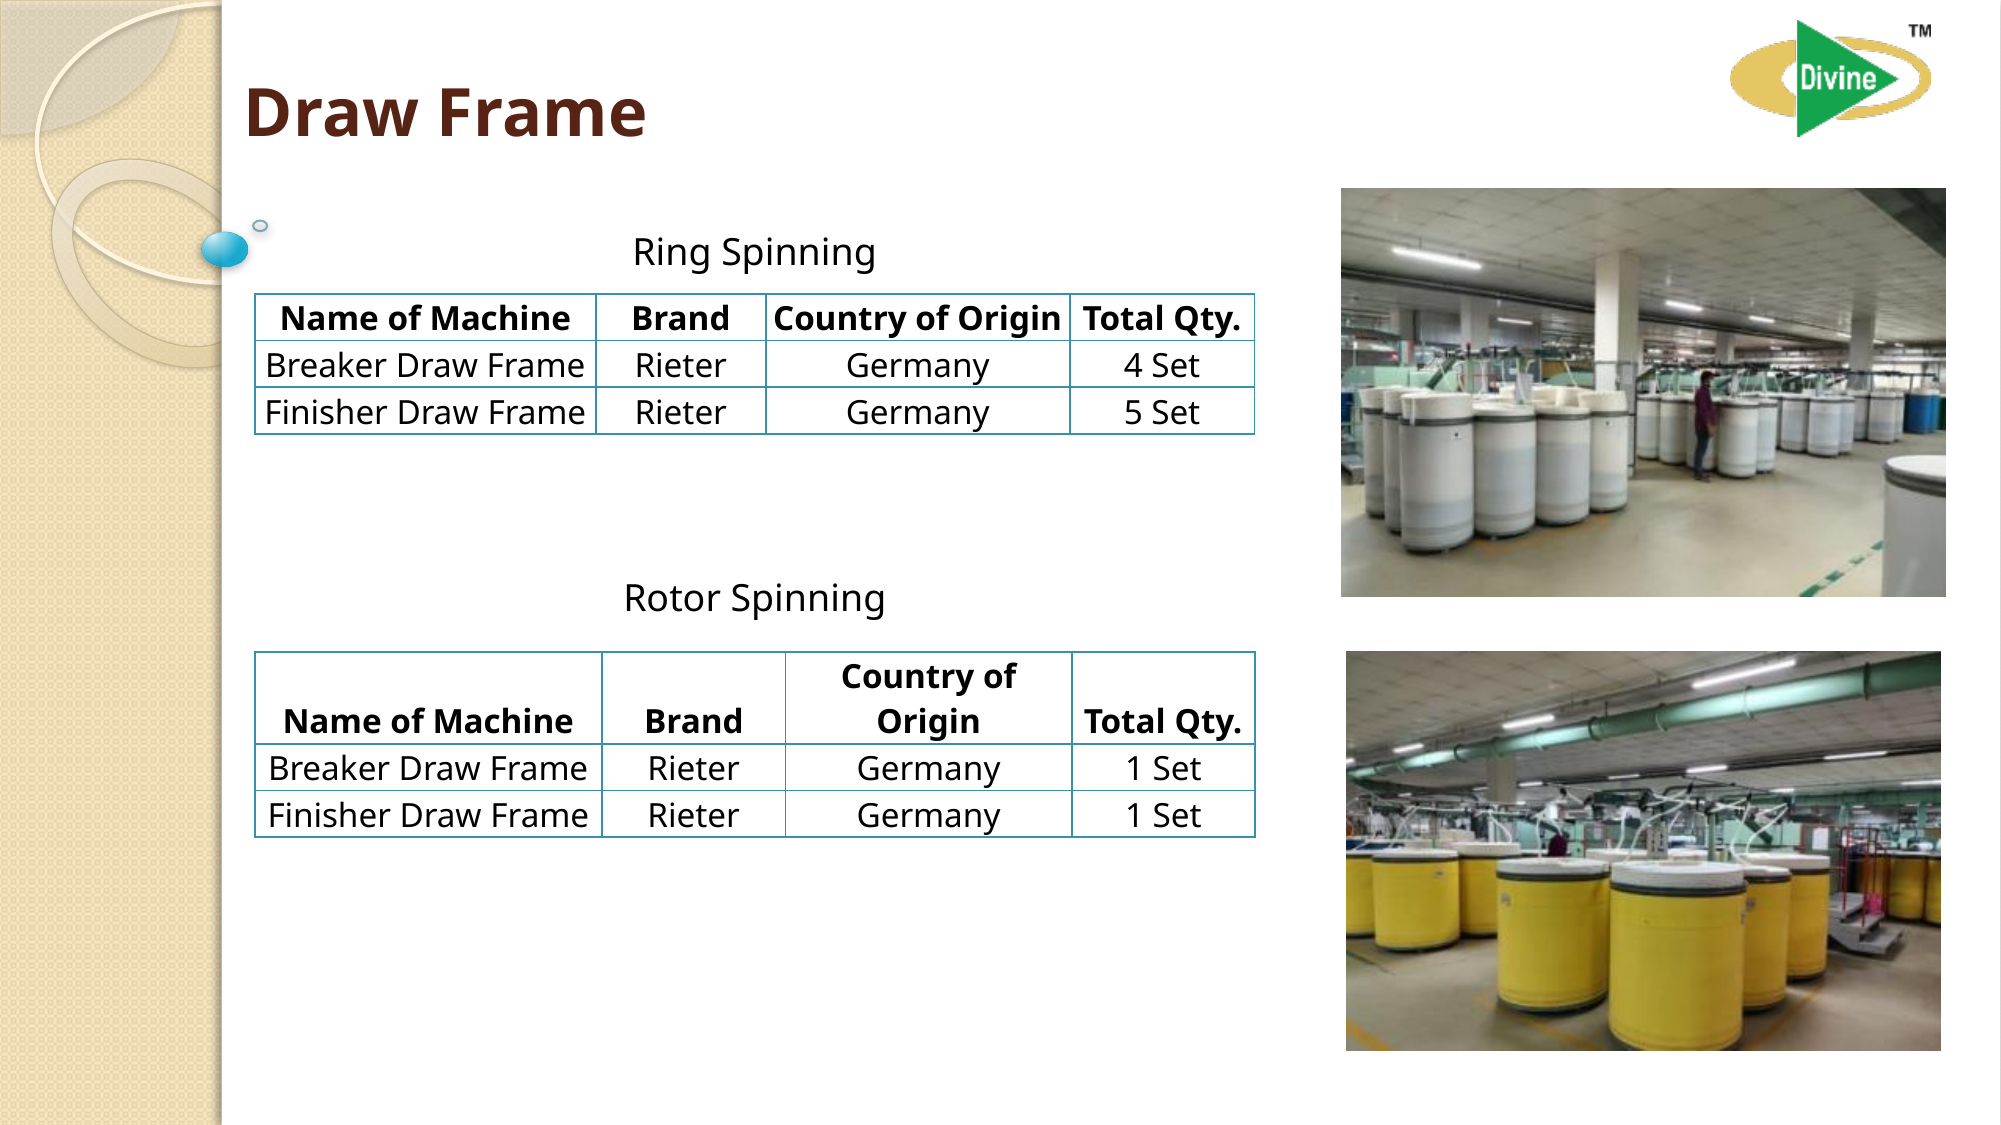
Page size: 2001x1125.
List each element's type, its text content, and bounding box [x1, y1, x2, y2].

title Draw Frame [229, 22, 1718, 158]
table_header Total Qty. [1073, 653, 1254, 743]
table_cell 1 Set [1073, 791, 1254, 836]
picture [1730, 20, 1931, 138]
picture [1341, 188, 1946, 598]
table_cell 1 Set [1073, 745, 1254, 790]
picture [1346, 651, 1941, 1051]
table_cell Breaker Draw Frame [256, 341, 595, 386]
table_header Name of Machine [256, 295, 595, 340]
table_cell 4 Set [1071, 341, 1254, 386]
text_box Ring Spinning [617, 220, 893, 281]
table_cell Rieter [597, 388, 765, 433]
table_cell Finisher Draw Frame [256, 791, 601, 836]
table_header Country of Origin [786, 653, 1071, 743]
table_cell Germany [786, 745, 1071, 790]
table_header Brand [597, 295, 765, 340]
table_cell Rieter [603, 791, 785, 836]
table_cell Breaker Draw Frame [256, 745, 601, 790]
table_header Name of Machine [256, 653, 601, 743]
table_cell Rieter [597, 341, 765, 386]
table_cell 5 Set [1071, 388, 1254, 433]
table_cell Germany [767, 341, 1069, 386]
table_cell Germany [767, 388, 1069, 433]
text_box Rotor Spinning [608, 566, 902, 627]
table_header Total Qty. [1071, 295, 1254, 340]
table_cell Rieter [603, 745, 785, 790]
table_header Brand [603, 653, 785, 743]
table_cell Germany [786, 791, 1071, 836]
table_header Country of Origin [767, 295, 1069, 340]
table_cell Finisher Draw Frame [256, 388, 595, 433]
